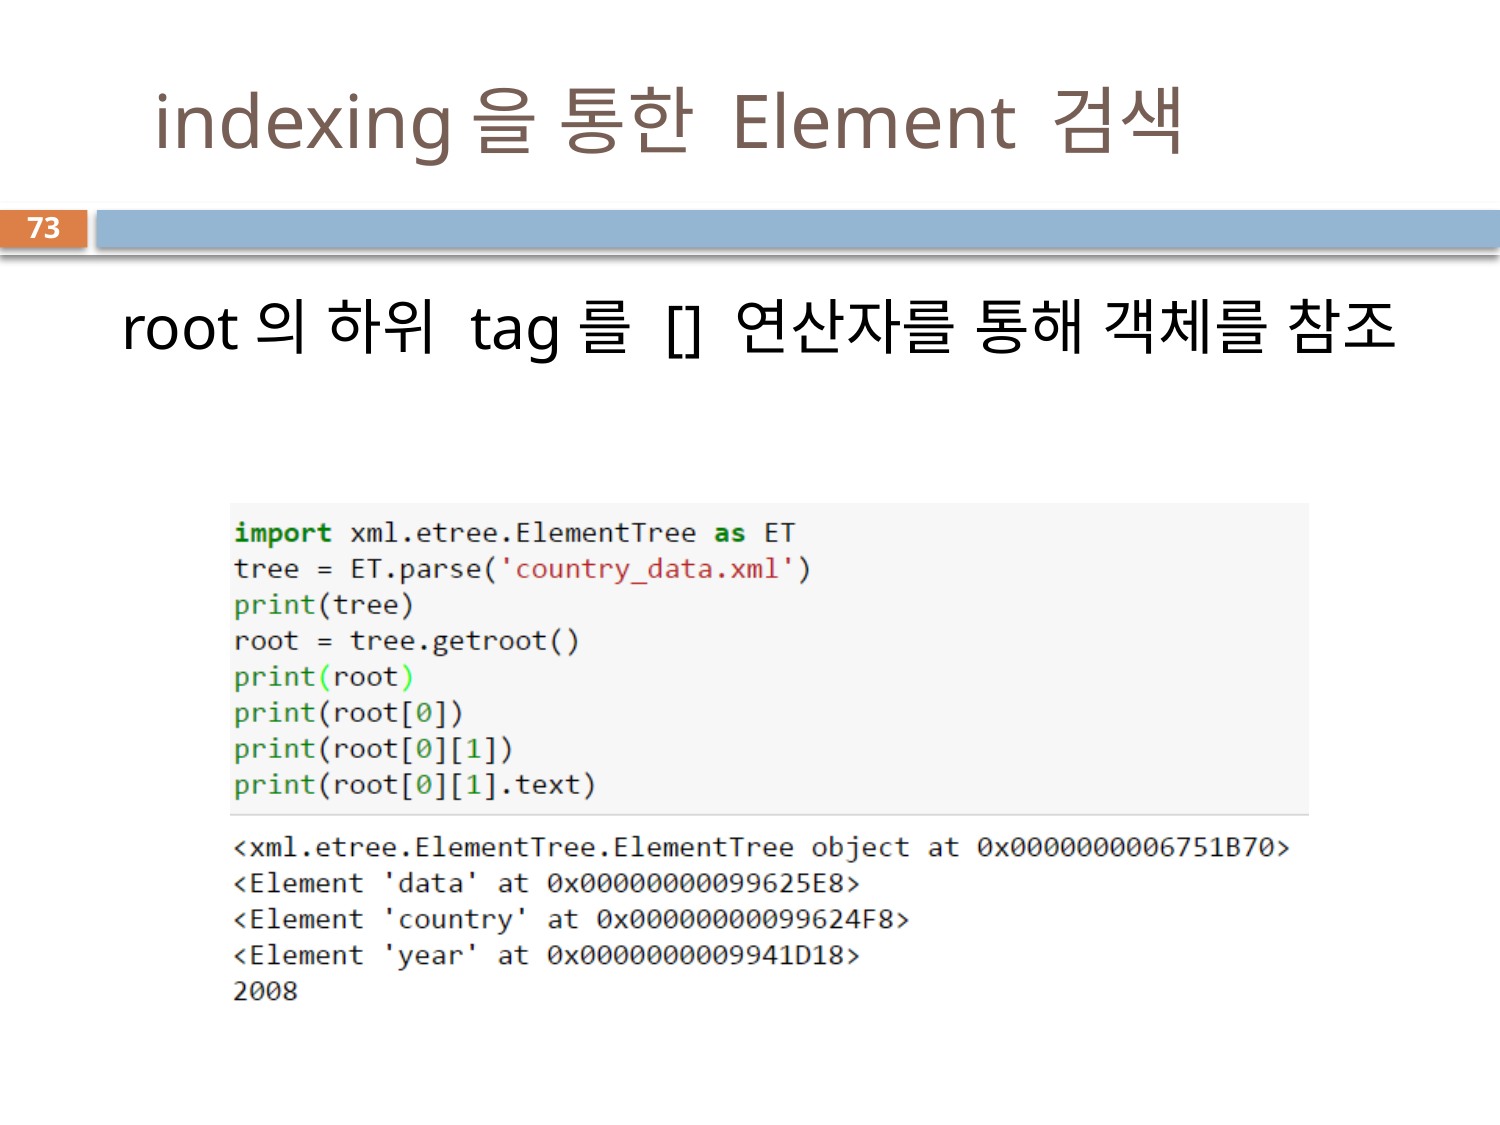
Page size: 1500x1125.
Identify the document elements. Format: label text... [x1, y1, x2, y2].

slide_number 73 [0, 208, 88, 249]
title indexing을 통한 Element 검색 [100, 37, 1438, 200]
list root의 하위 tag를 [] 연산자를 통해 객체를 참조 [75, 267, 1425, 492]
picture [229, 503, 1309, 1014]
